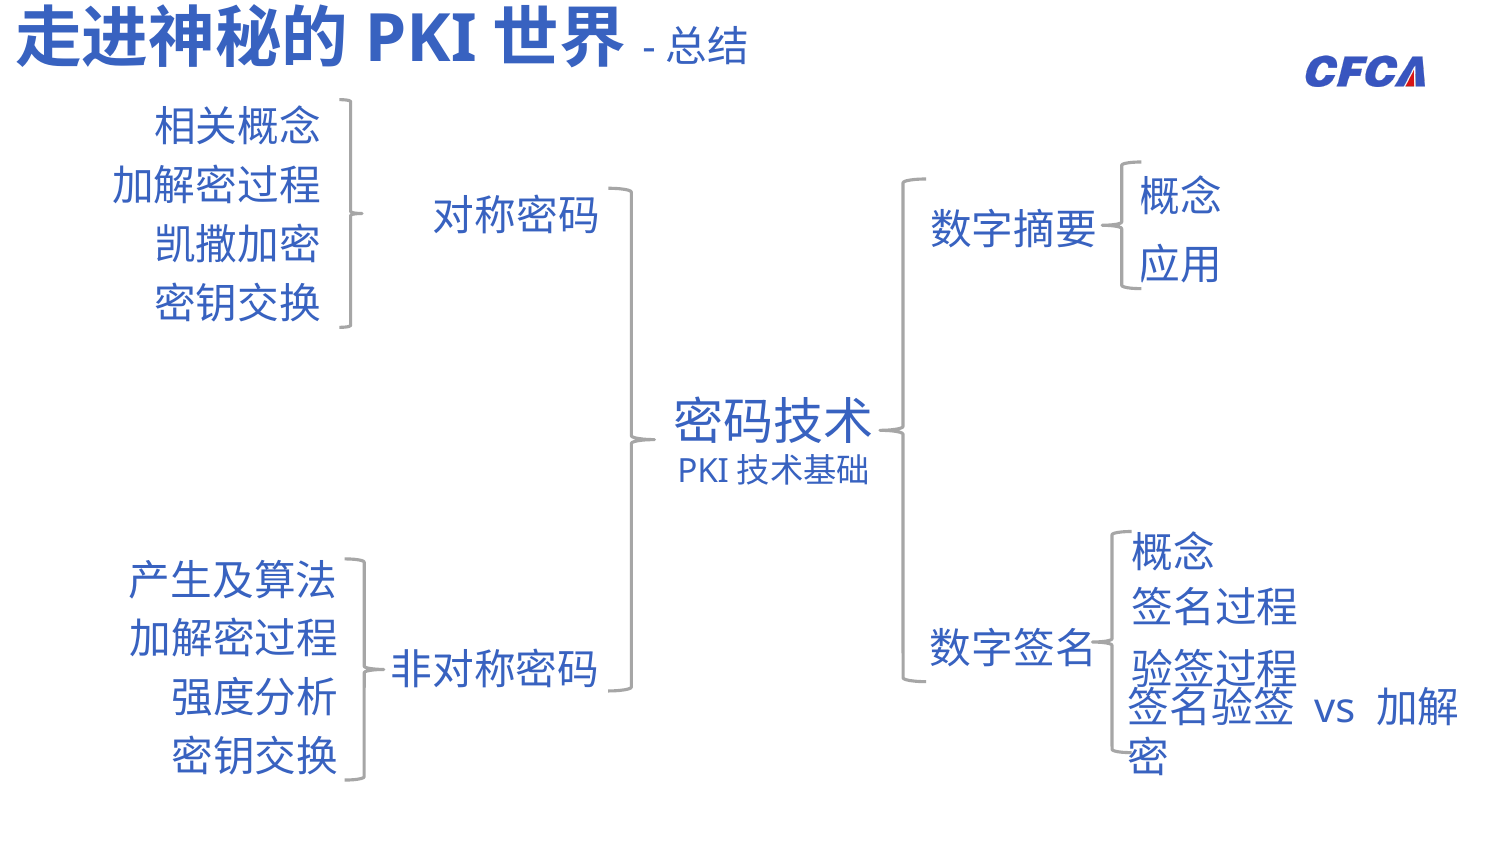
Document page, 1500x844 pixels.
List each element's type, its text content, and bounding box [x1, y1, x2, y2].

text_box 概念 [1131, 525, 1216, 577]
text_box [339, 99, 363, 328]
text_box 密码技术 PKI技术基础 [643, 373, 903, 506]
text_box [1092, 531, 1132, 753]
text_box [879, 178, 927, 682]
text_box 概念 [1142, 169, 1223, 220]
text_box 非对称密码 [390, 643, 600, 694]
text_box [608, 188, 655, 691]
text_box 密钥交换 [121, 276, 322, 328]
text_box 强度分析 [105, 670, 339, 722]
text_box [344, 558, 384, 781]
text_box 数字签名 [929, 622, 1098, 673]
text_box 加解密过程 [88, 158, 322, 209]
text_box [1102, 161, 1142, 289]
text_box 对称密码 [389, 188, 600, 239]
text_box 凯撒加密 [88, 217, 322, 269]
text_box 相关概念 [121, 99, 322, 150]
picture [1305, 55, 1425, 87]
text_box 验签过程 [1132, 643, 1365, 680]
text_box 走进神秘的PKI世界-总结 [0, 0, 846, 70]
text_box 产生及算法 [128, 553, 338, 604]
text_box 签名验签 vs 加解密 [1127, 680, 1488, 781]
text_box 密钥交换 [138, 729, 339, 780]
text_box 数字摘要 [929, 202, 1098, 253]
text_box 应用 [1142, 238, 1223, 289]
text_box 加解密过程 [105, 612, 339, 663]
text_box 签名过程 [1132, 580, 1365, 631]
